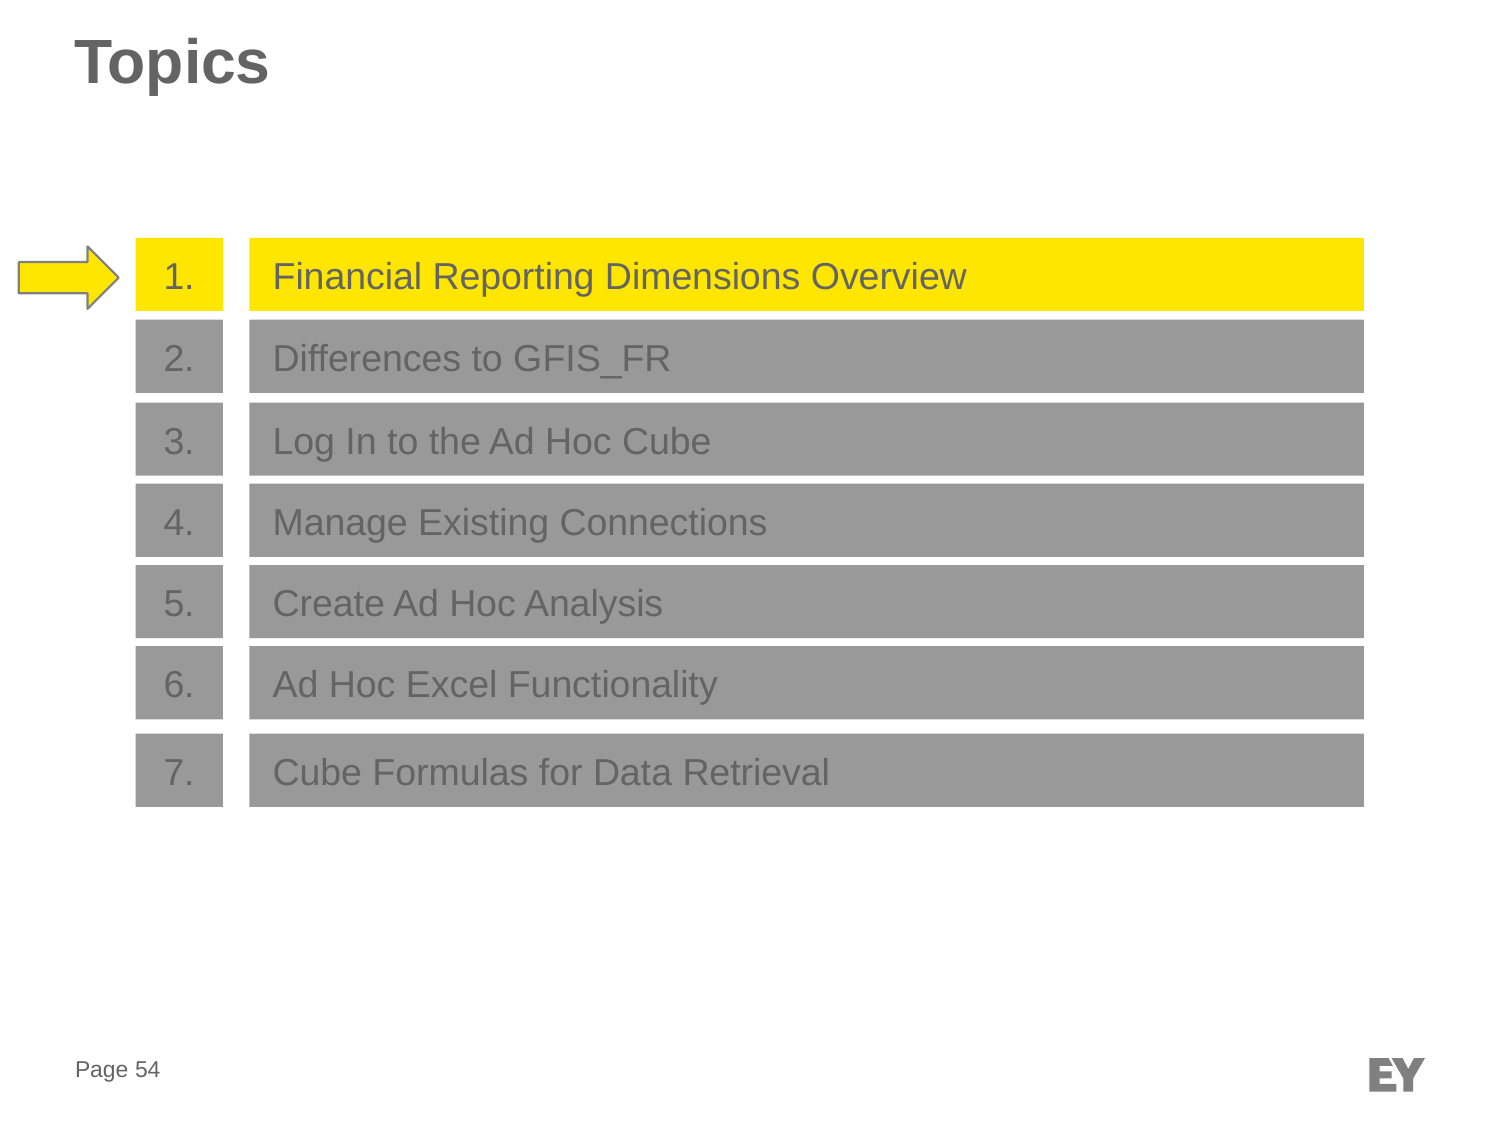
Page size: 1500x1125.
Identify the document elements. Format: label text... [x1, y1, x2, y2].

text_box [135, 733, 1365, 808]
text_box 3. [135, 402, 223, 476]
text_box 5. [135, 565, 223, 639]
text_box [16, 244, 121, 311]
text_box 4. [135, 483, 223, 557]
text_box Create Ad Hoc Analysis [249, 565, 1364, 639]
text_box 6. [135, 646, 223, 720]
text_box Financial Reporting Dimensions Overview [249, 237, 1364, 311]
title Topics [74, 33, 1425, 175]
text_box Log In to the Ad Hoc Cube [249, 402, 1364, 476]
text_box 1. [135, 237, 223, 311]
text_box Ad Hoc Excel Functionality [249, 646, 1364, 720]
text_box Manage Existing Connections [249, 483, 1364, 557]
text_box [135, 319, 1365, 394]
